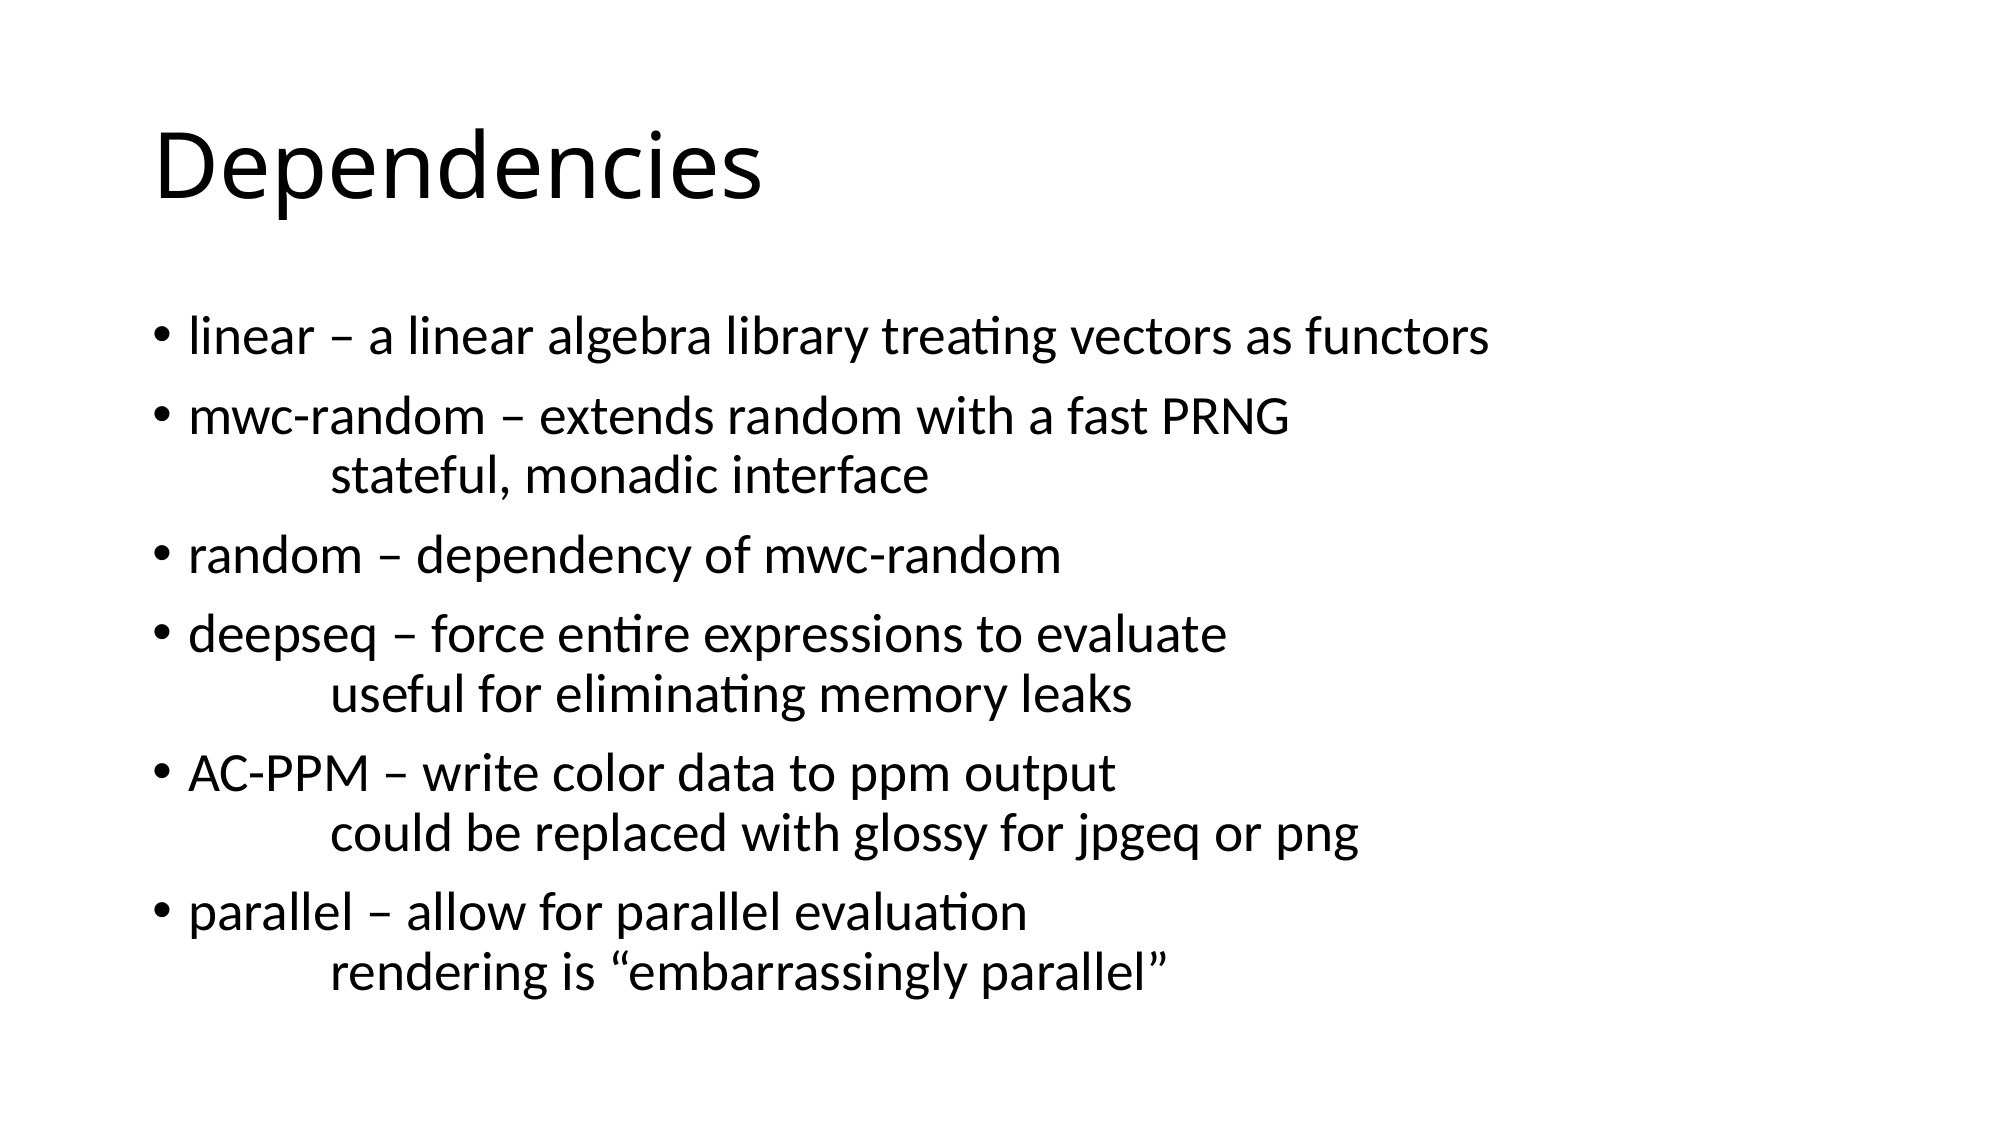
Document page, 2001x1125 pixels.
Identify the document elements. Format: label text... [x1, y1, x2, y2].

list linear – a linear algebra library treating vectors as functors mwc-random – extends random with a fast PRNG stateful, monadic interface random – dependency of mwc-random deepseq – force entire expressions to evaluate useful for eliminating memory leaks AC-PPM – write color data to ppm output could be replaced with glossy for jpgeq or png parallel – allow for parallel evaluation rendering is “embarrassingly parallel” [137, 299, 1863, 1014]
title Dependencies [137, 59, 1863, 278]
